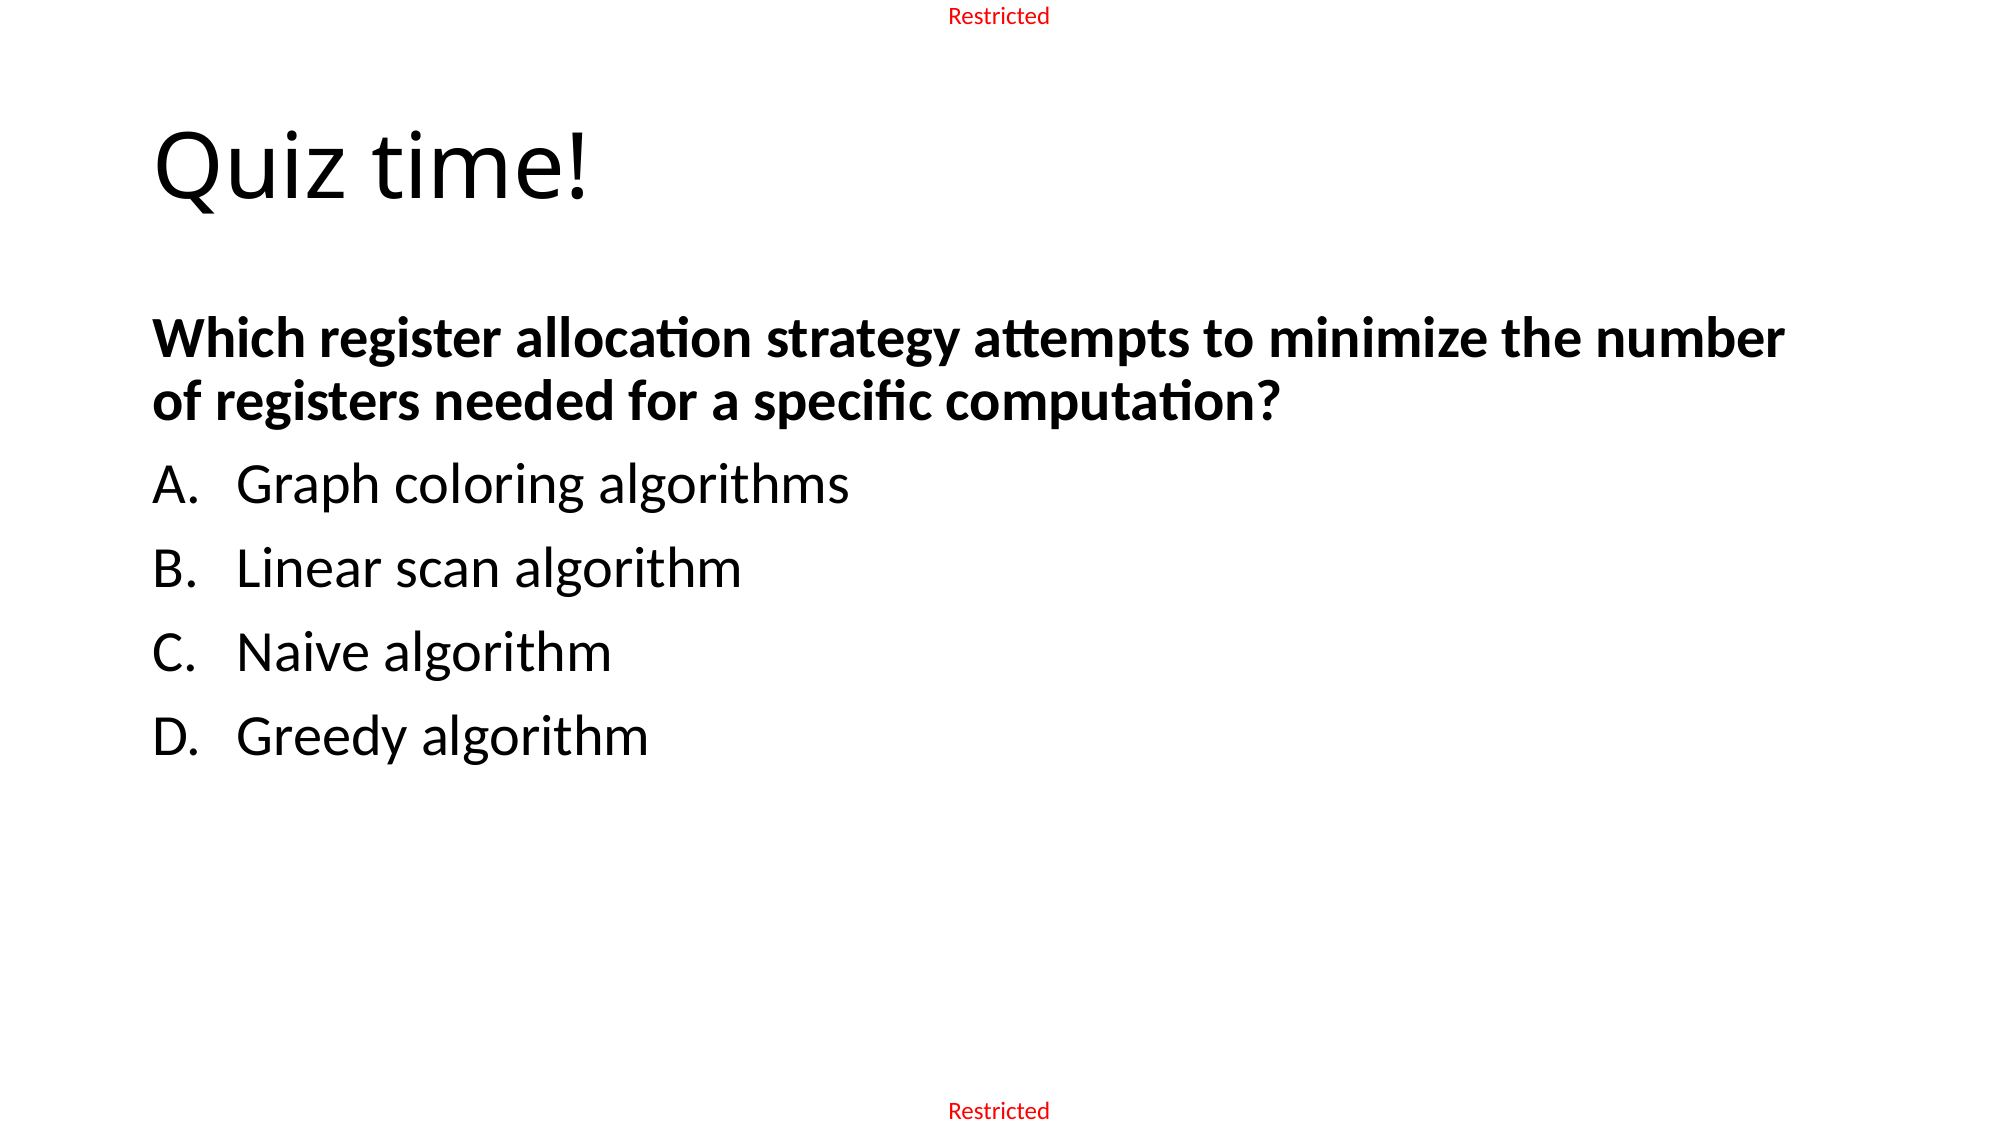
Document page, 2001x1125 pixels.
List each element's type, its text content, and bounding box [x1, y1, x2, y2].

title Quiz time! [137, 59, 1863, 278]
list Which register allocation strategy attempts to minimize the number of registers needed for a specific computation? Graph coloring algorithms Linear scan algorithm Naive algorithm Greedy algorithm [137, 299, 1863, 1014]
